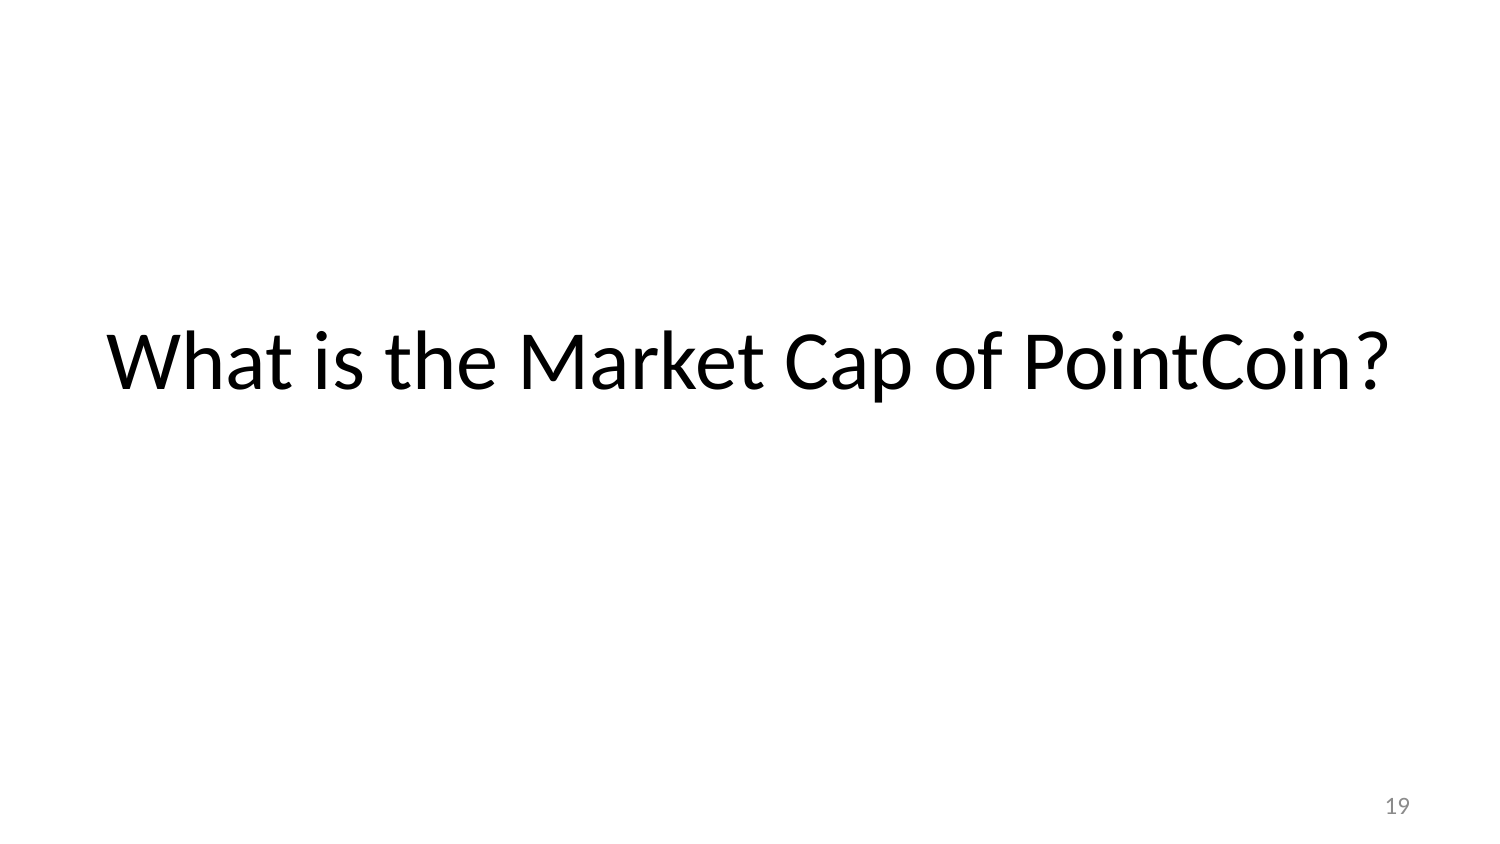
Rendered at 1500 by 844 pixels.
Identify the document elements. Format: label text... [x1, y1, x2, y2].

slide_number 18 [1074, 782, 1425, 827]
title What is the Market Cap of PointCoin? [75, 285, 1425, 426]
